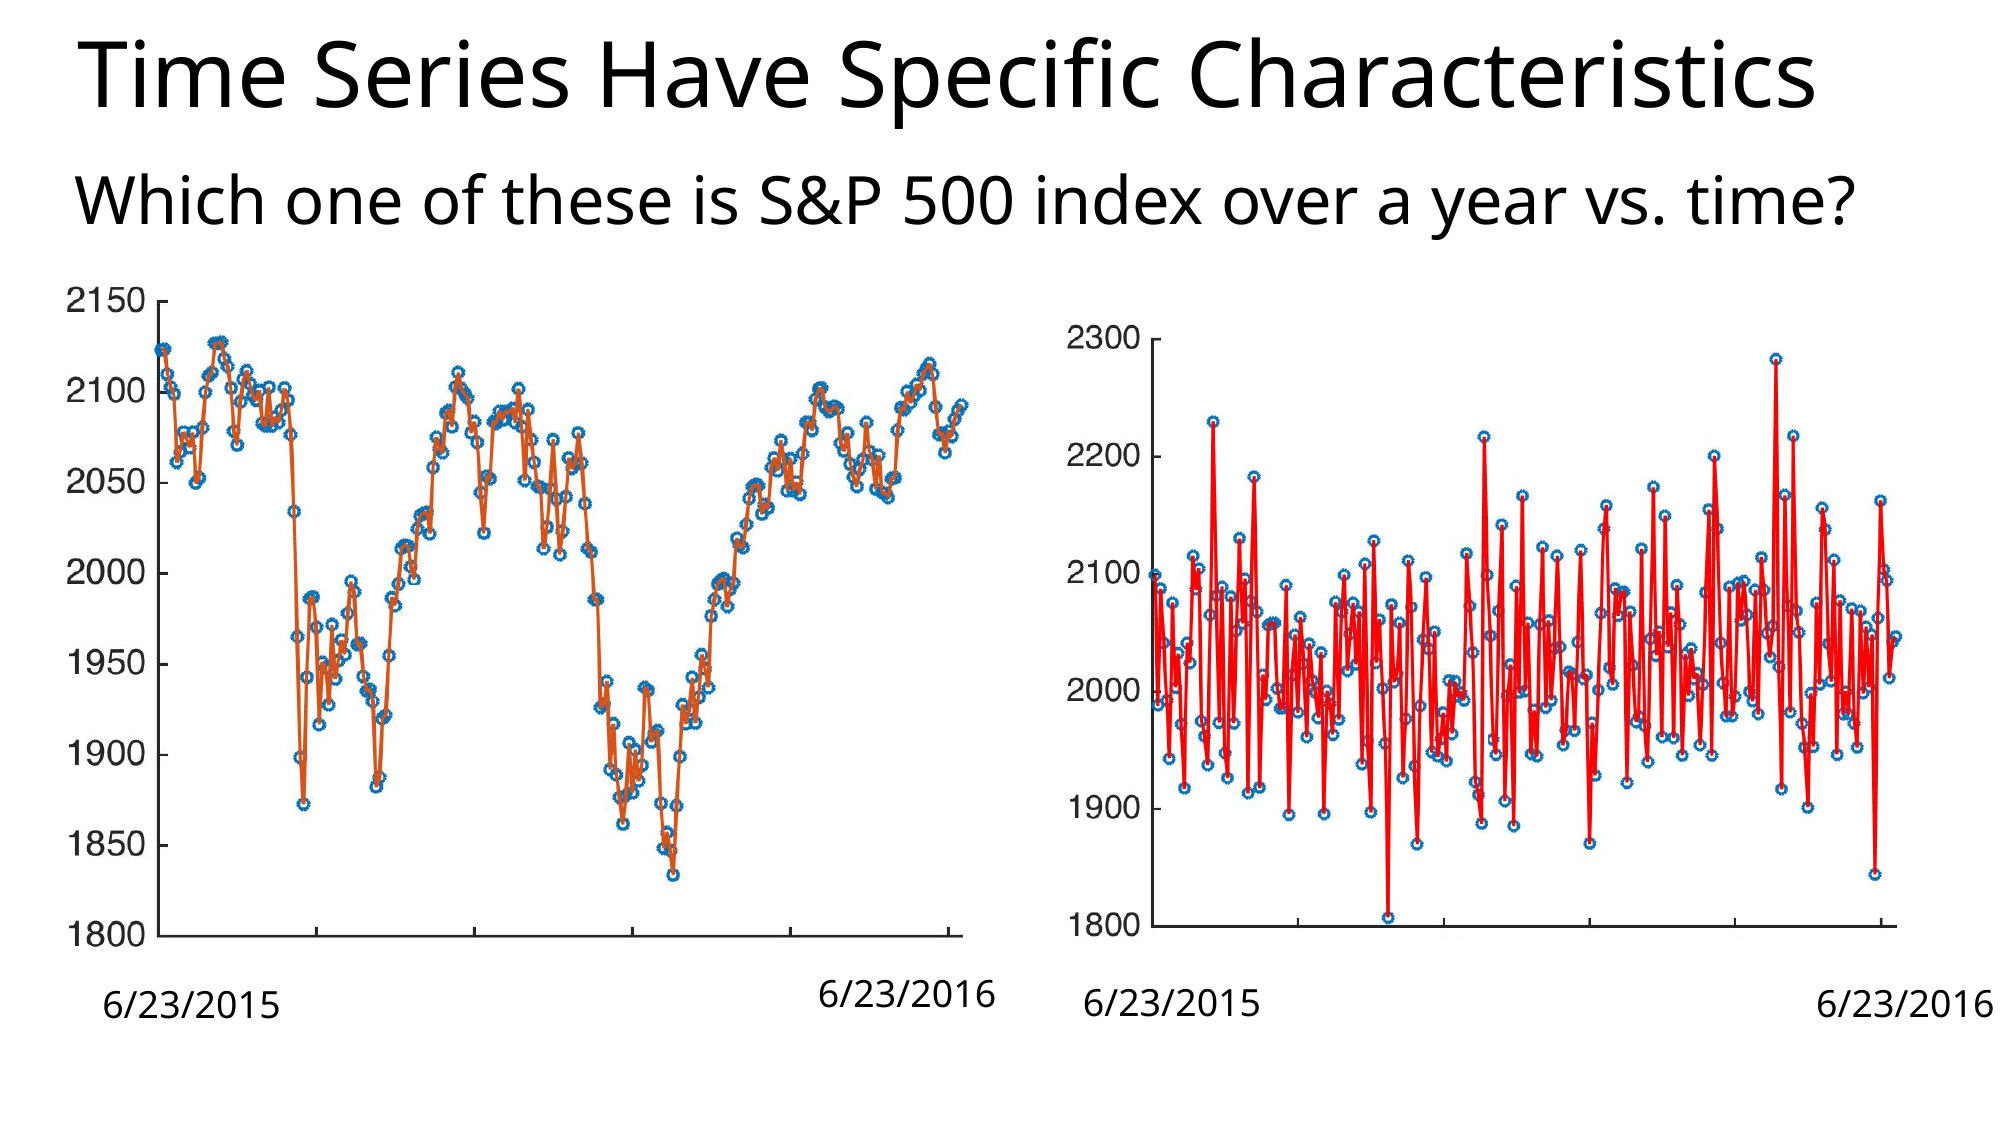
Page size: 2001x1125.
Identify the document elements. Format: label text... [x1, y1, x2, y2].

text_box 6/23/2015 [1068, 971, 1277, 1032]
picture [23, 243, 1986, 947]
text_box 6/23/2016 [1801, 972, 2000, 1033]
title Time Series Have Specific Characteristics [62, 29, 1953, 205]
list Which one of these is S&P 500 index over a year vs. time? [59, 150, 1951, 281]
text_box 6/23/2016 [803, 962, 1012, 1023]
text_box 6/23/2015 [87, 973, 296, 1033]
